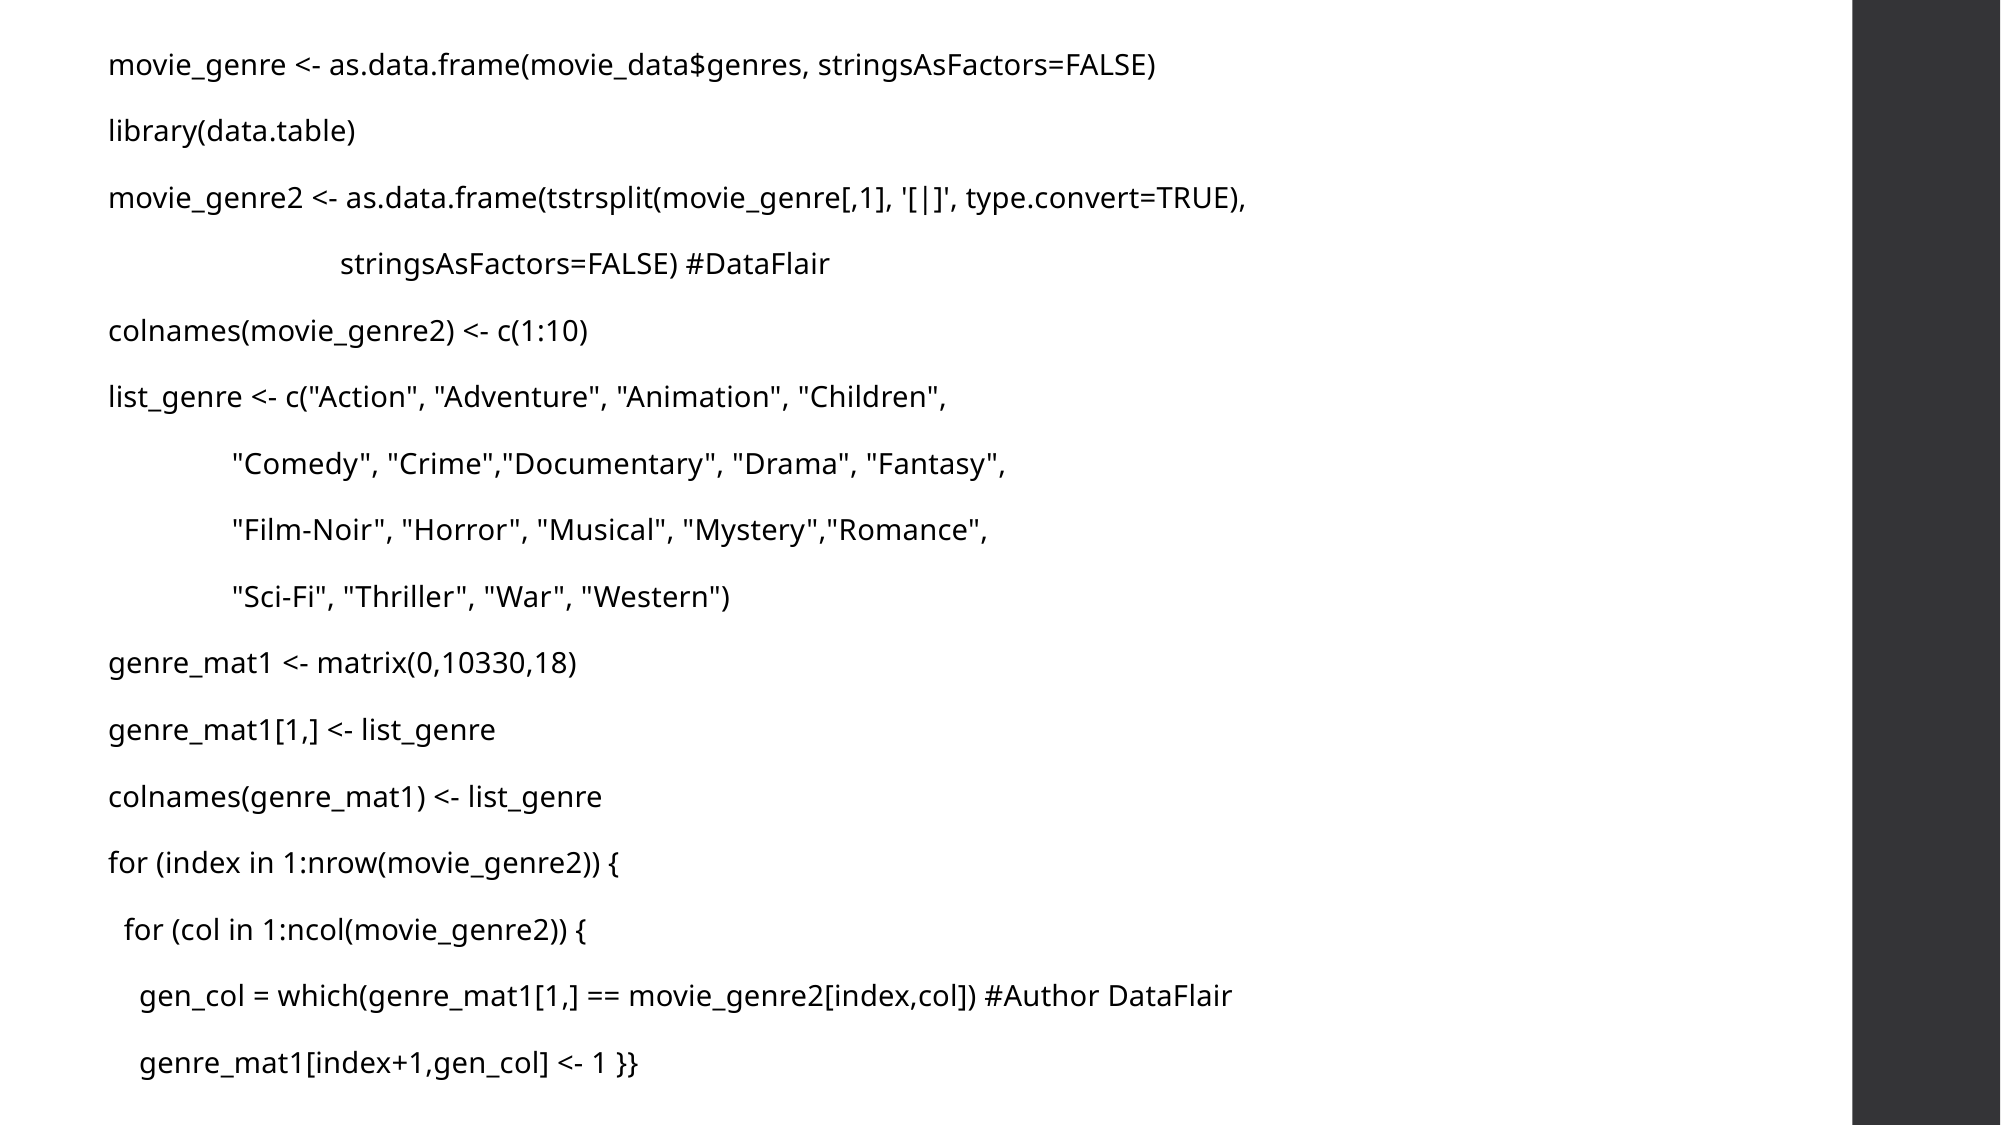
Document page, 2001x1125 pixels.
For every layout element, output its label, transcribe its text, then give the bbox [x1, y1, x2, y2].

list movie_genre <- as.data.frame(movie_data$genres, stringsAsFactors=FALSE) library(data.table) movie_genre2 <- as.data.frame(tstrsplit(movie_genre[,1], '[|]', type.convert=TRUE), stringsAsFactors=FALSE) #DataFlair colnames(movie_genre2) <- c(1:10) list_genre <- c("Action", "Adventure", "Animation", "Children", "Comedy", "Crime","Documentary", "Drama", "Fantasy", "Film-Noir", "Horror", "Musical", "Mystery","Romance", "Sci-Fi", "Thriller", "War", "Western") genre_mat1 <- matrix(0,10330,18) genre_mat1[1,] <- list_genre colnames(genre_mat1) <- list_genre for (index in 1:nrow(movie_genre2)) { for (col in 1:ncol(movie_genre2)) { gen_col = which(genre_mat1[1,] == movie_genre2[index,col]) #Author DataFlair genre_mat1[index+1,gen_col] <- 1 }} [93, 40, 1750, 1078]
